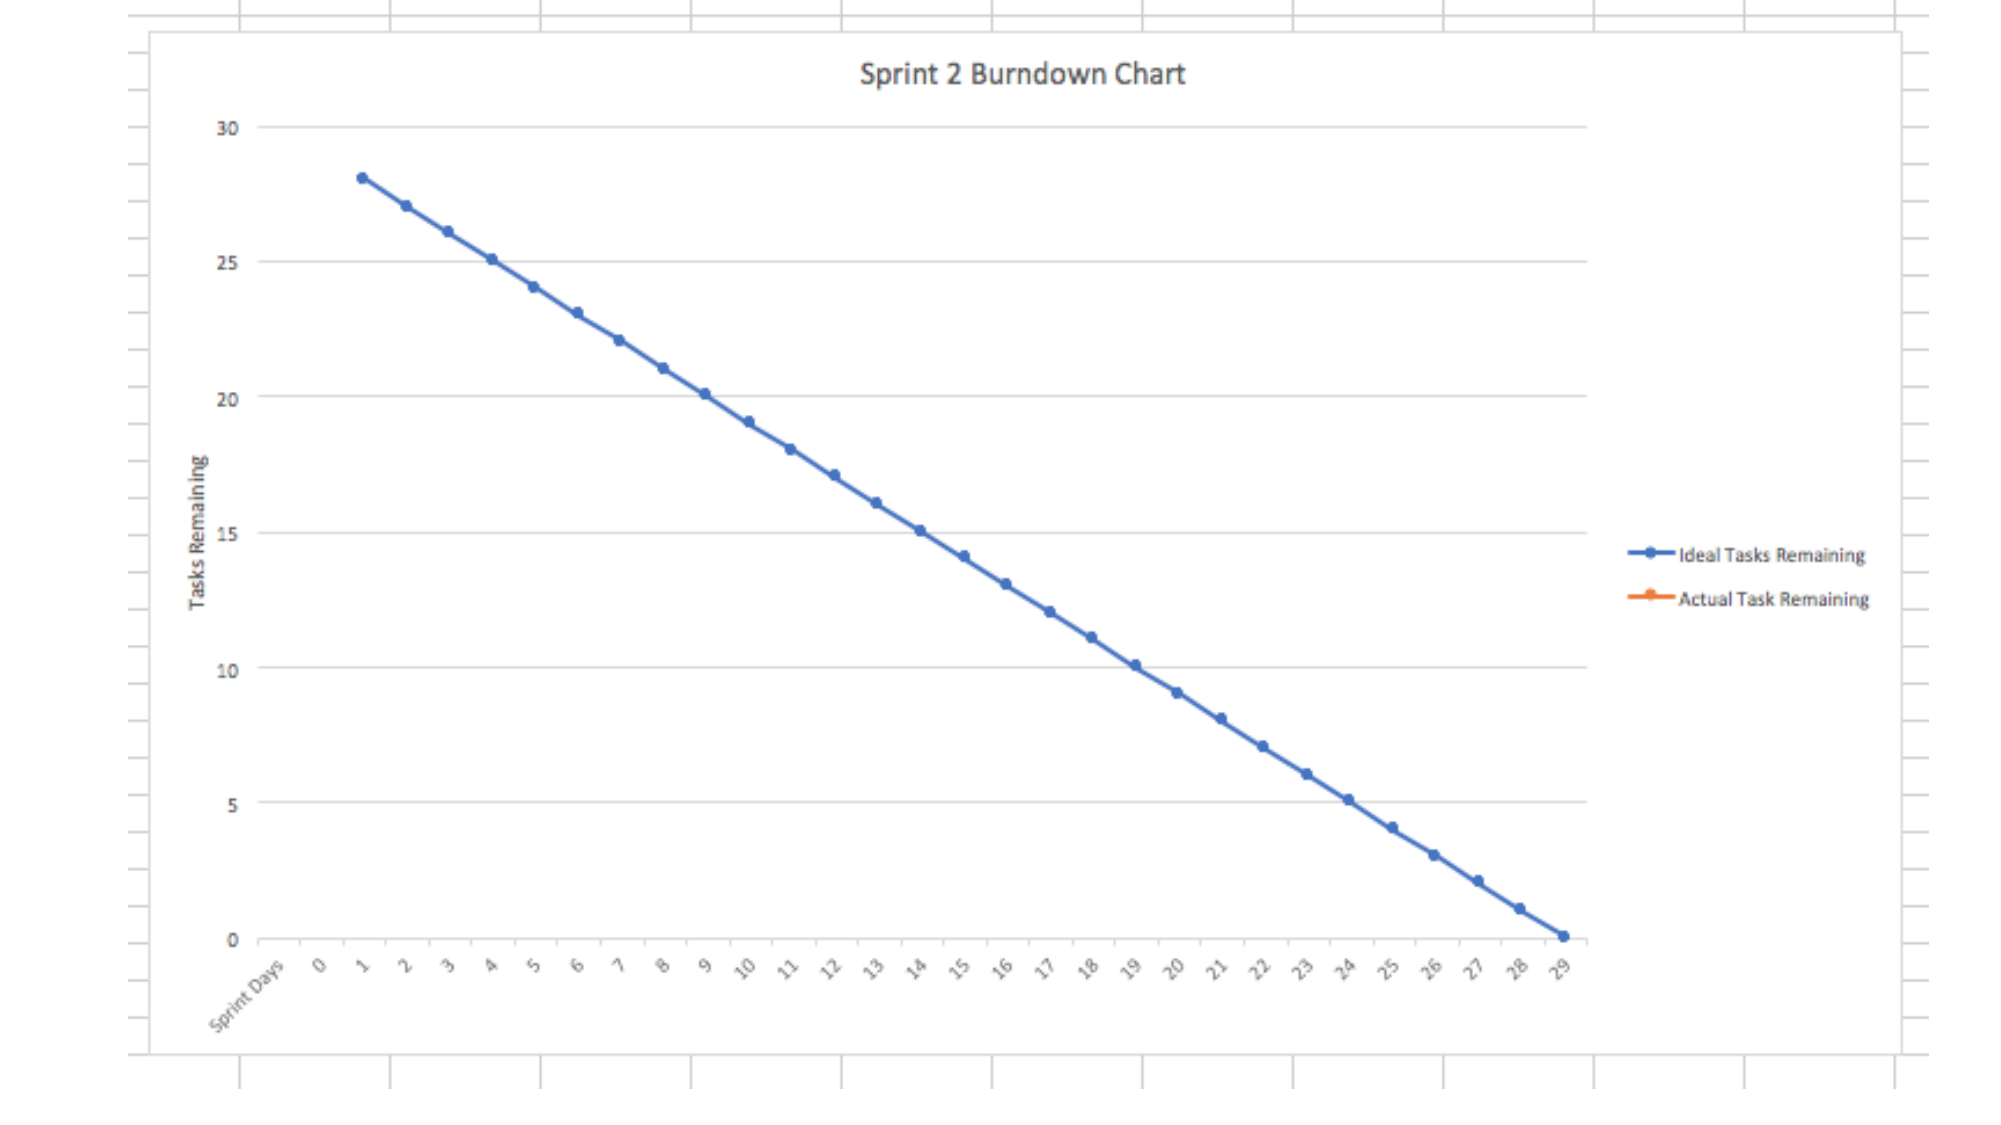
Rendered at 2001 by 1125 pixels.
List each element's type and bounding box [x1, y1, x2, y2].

picture [128, 0, 1929, 1089]
